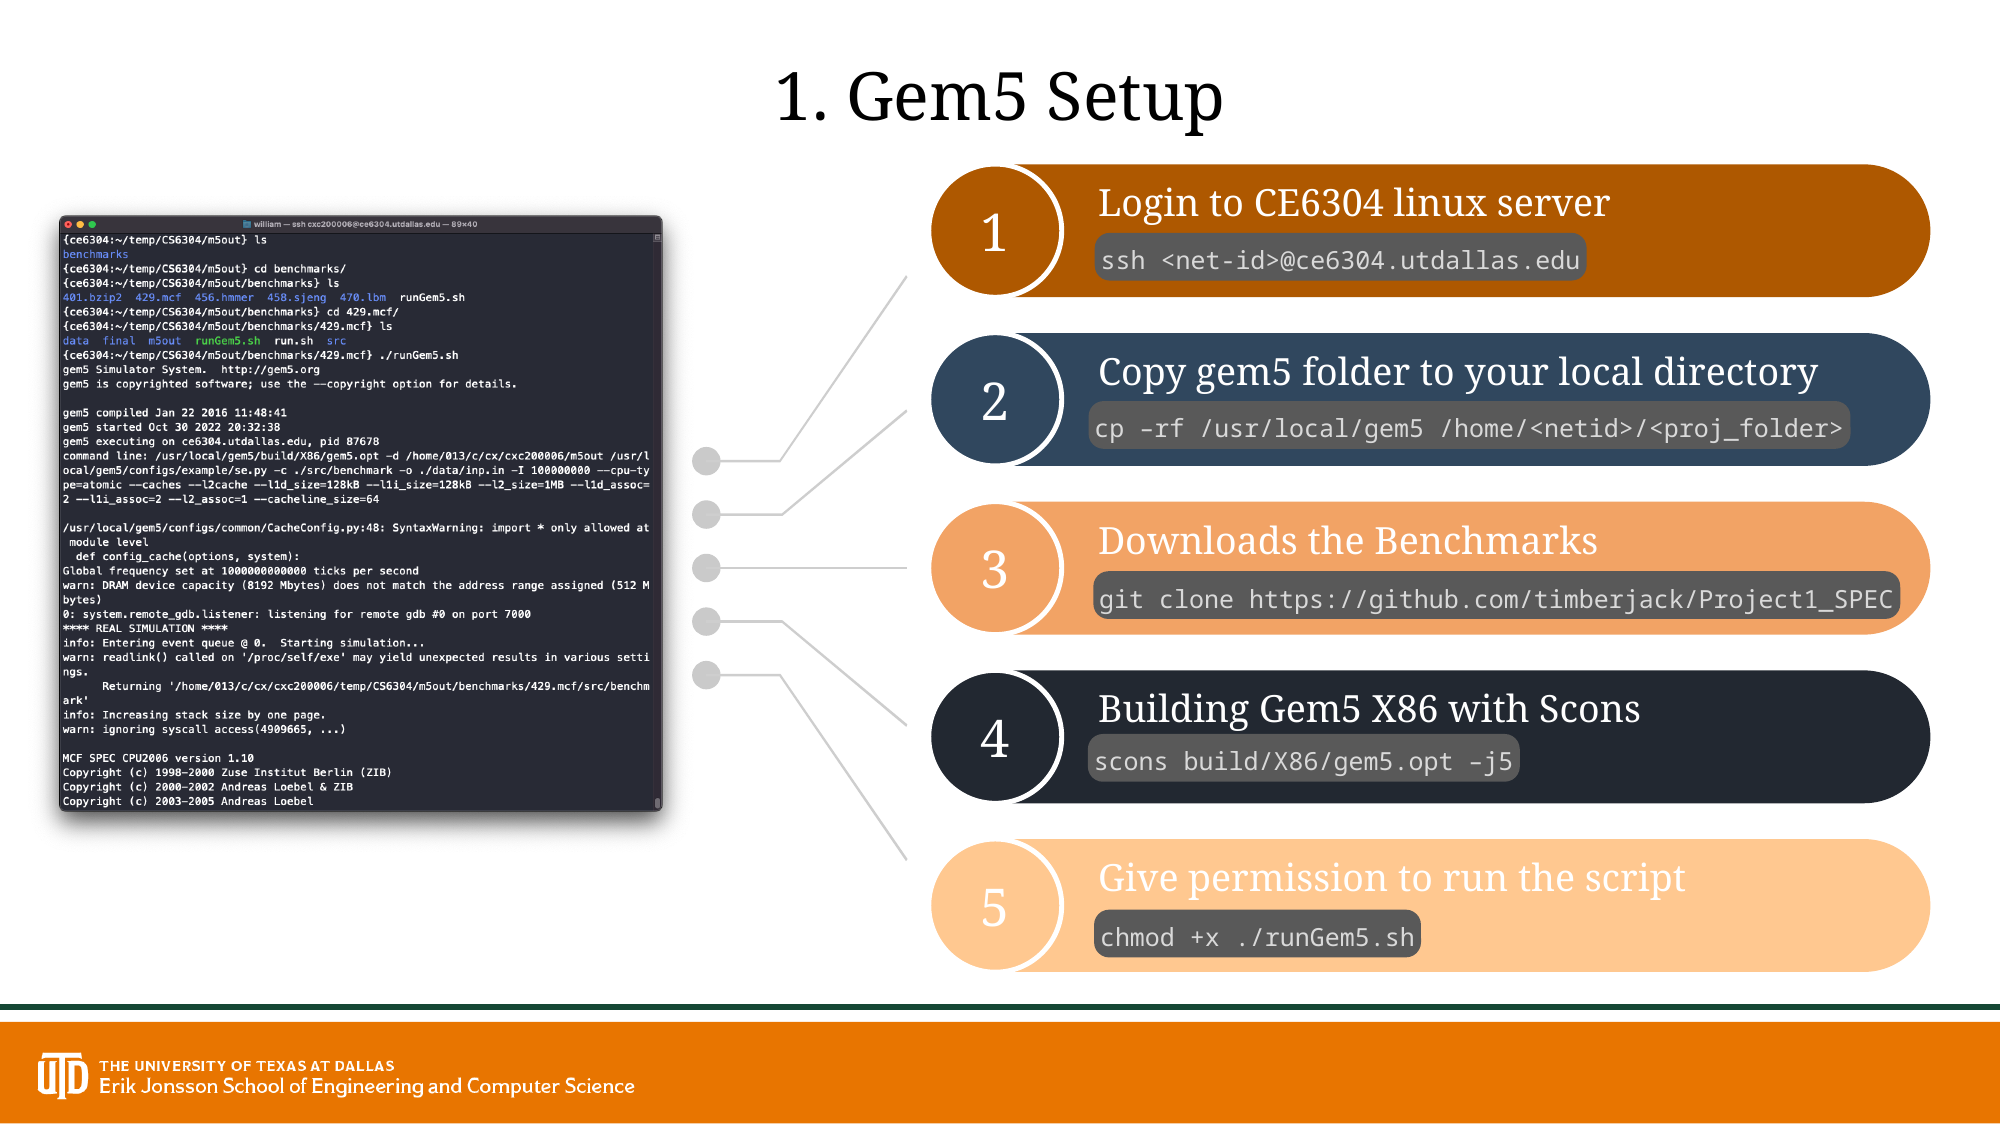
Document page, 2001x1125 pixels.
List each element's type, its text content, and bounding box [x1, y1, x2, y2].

picture [15, 1025, 648, 1125]
picture [26, 193, 695, 855]
text_box 1. Gem5 Setup [176, 50, 1825, 137]
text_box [691, 161, 1931, 975]
